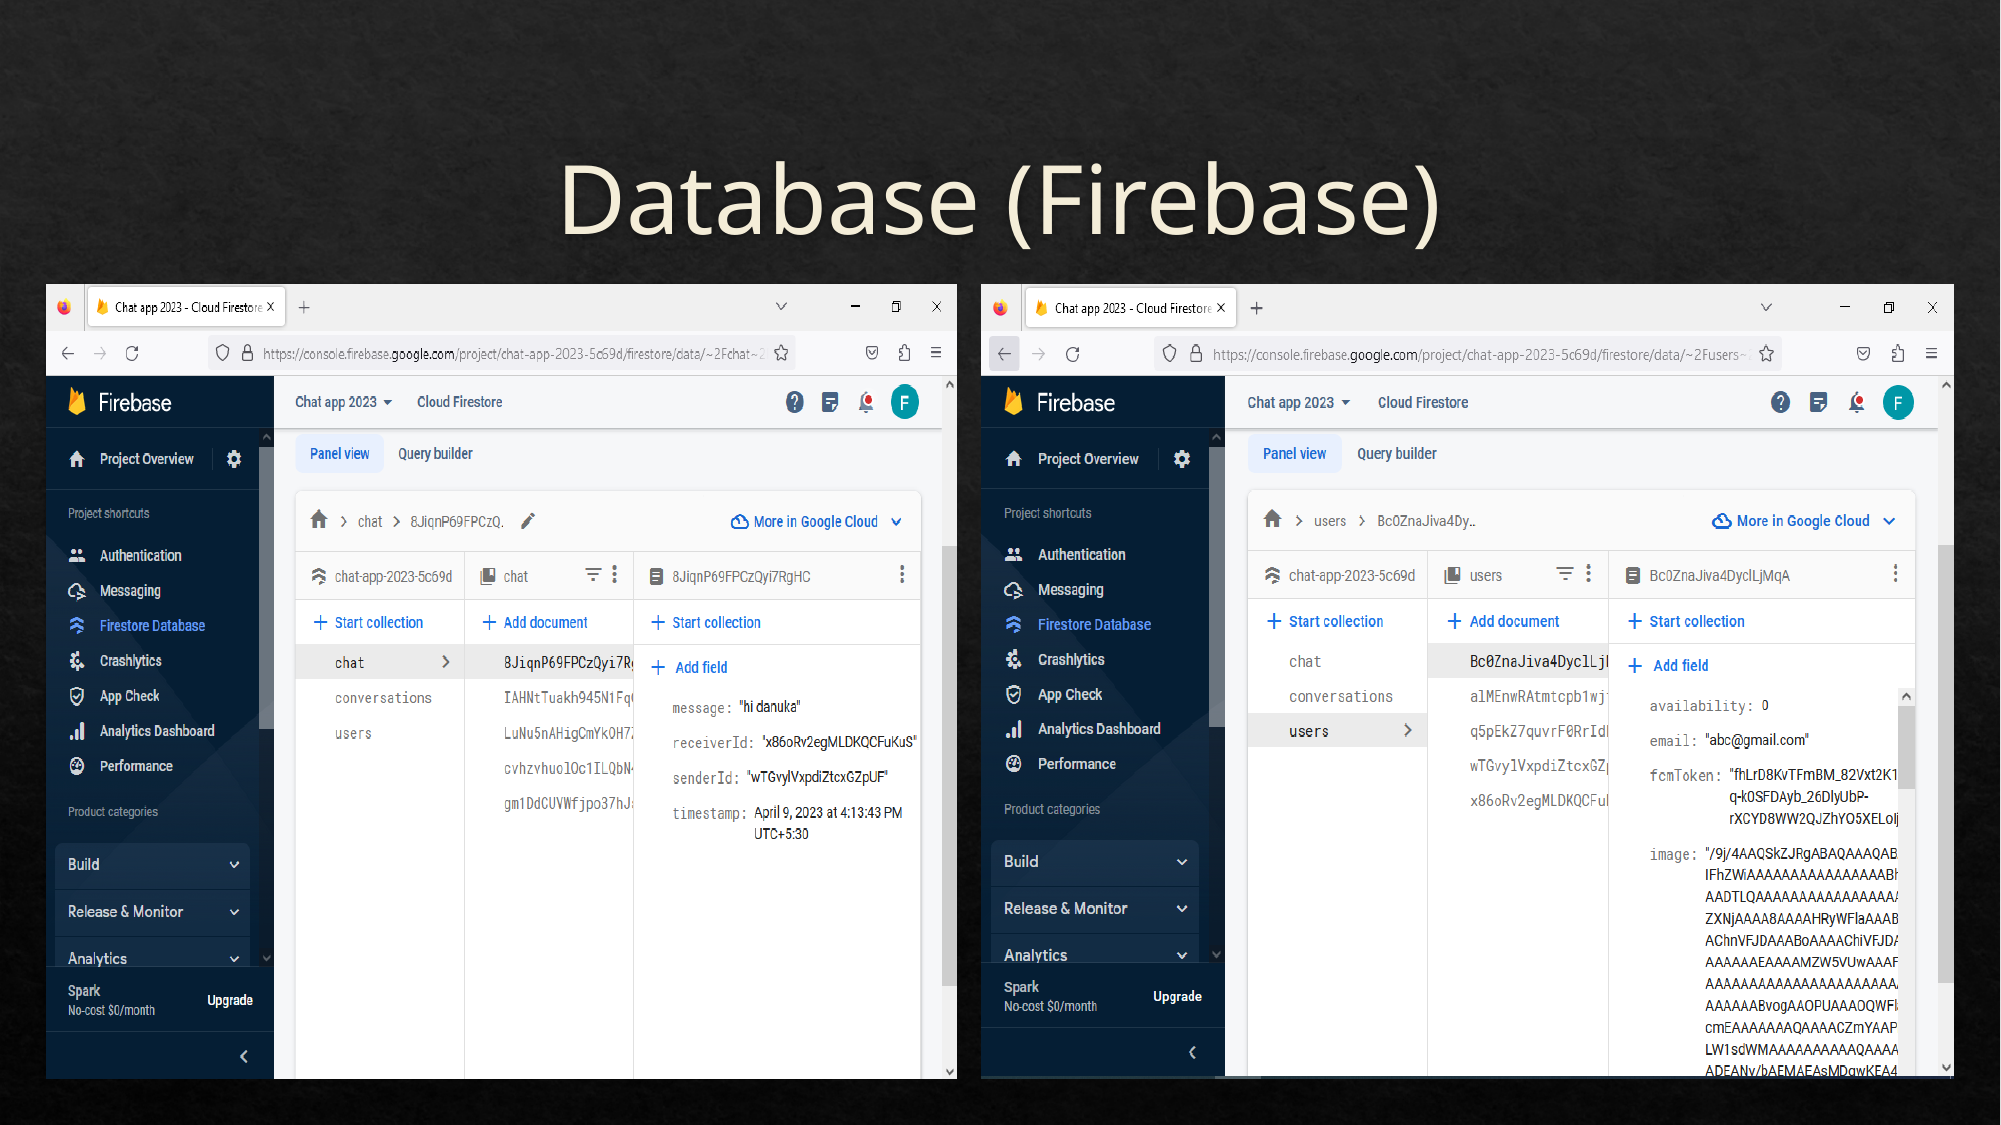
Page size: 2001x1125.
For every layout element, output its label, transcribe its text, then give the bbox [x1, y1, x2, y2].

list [46, 284, 958, 1079]
title Database (Firebase) [149, 99, 1849, 307]
picture [981, 284, 1954, 1079]
